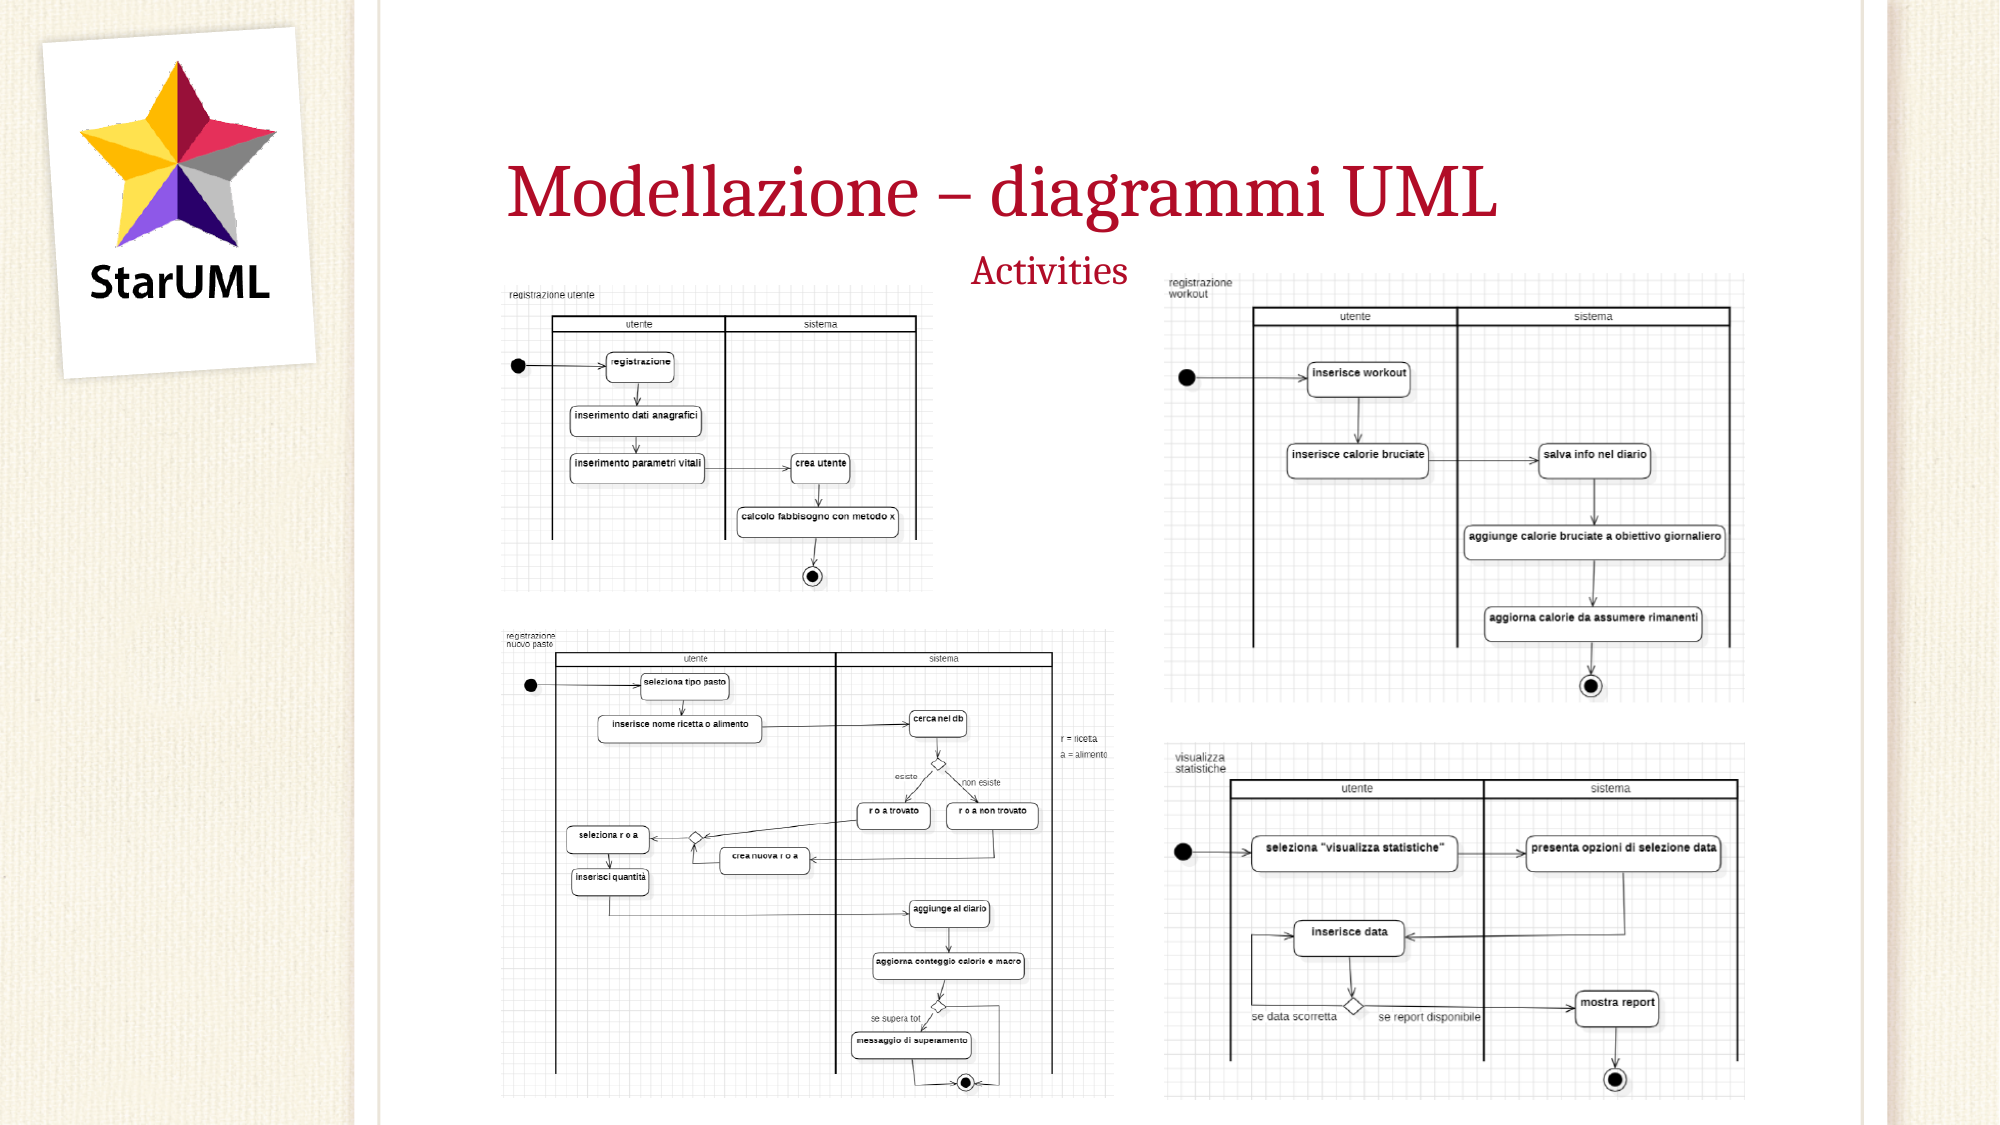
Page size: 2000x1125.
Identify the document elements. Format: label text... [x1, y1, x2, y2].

picture [0, 0, 354, 1125]
text_box Activities [955, 235, 1143, 301]
picture [1888, 0, 2000, 1125]
title Modellazione – diagrammi UML [491, 52, 1750, 240]
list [474, 268, 1137, 1101]
picture [1159, 268, 1745, 1101]
